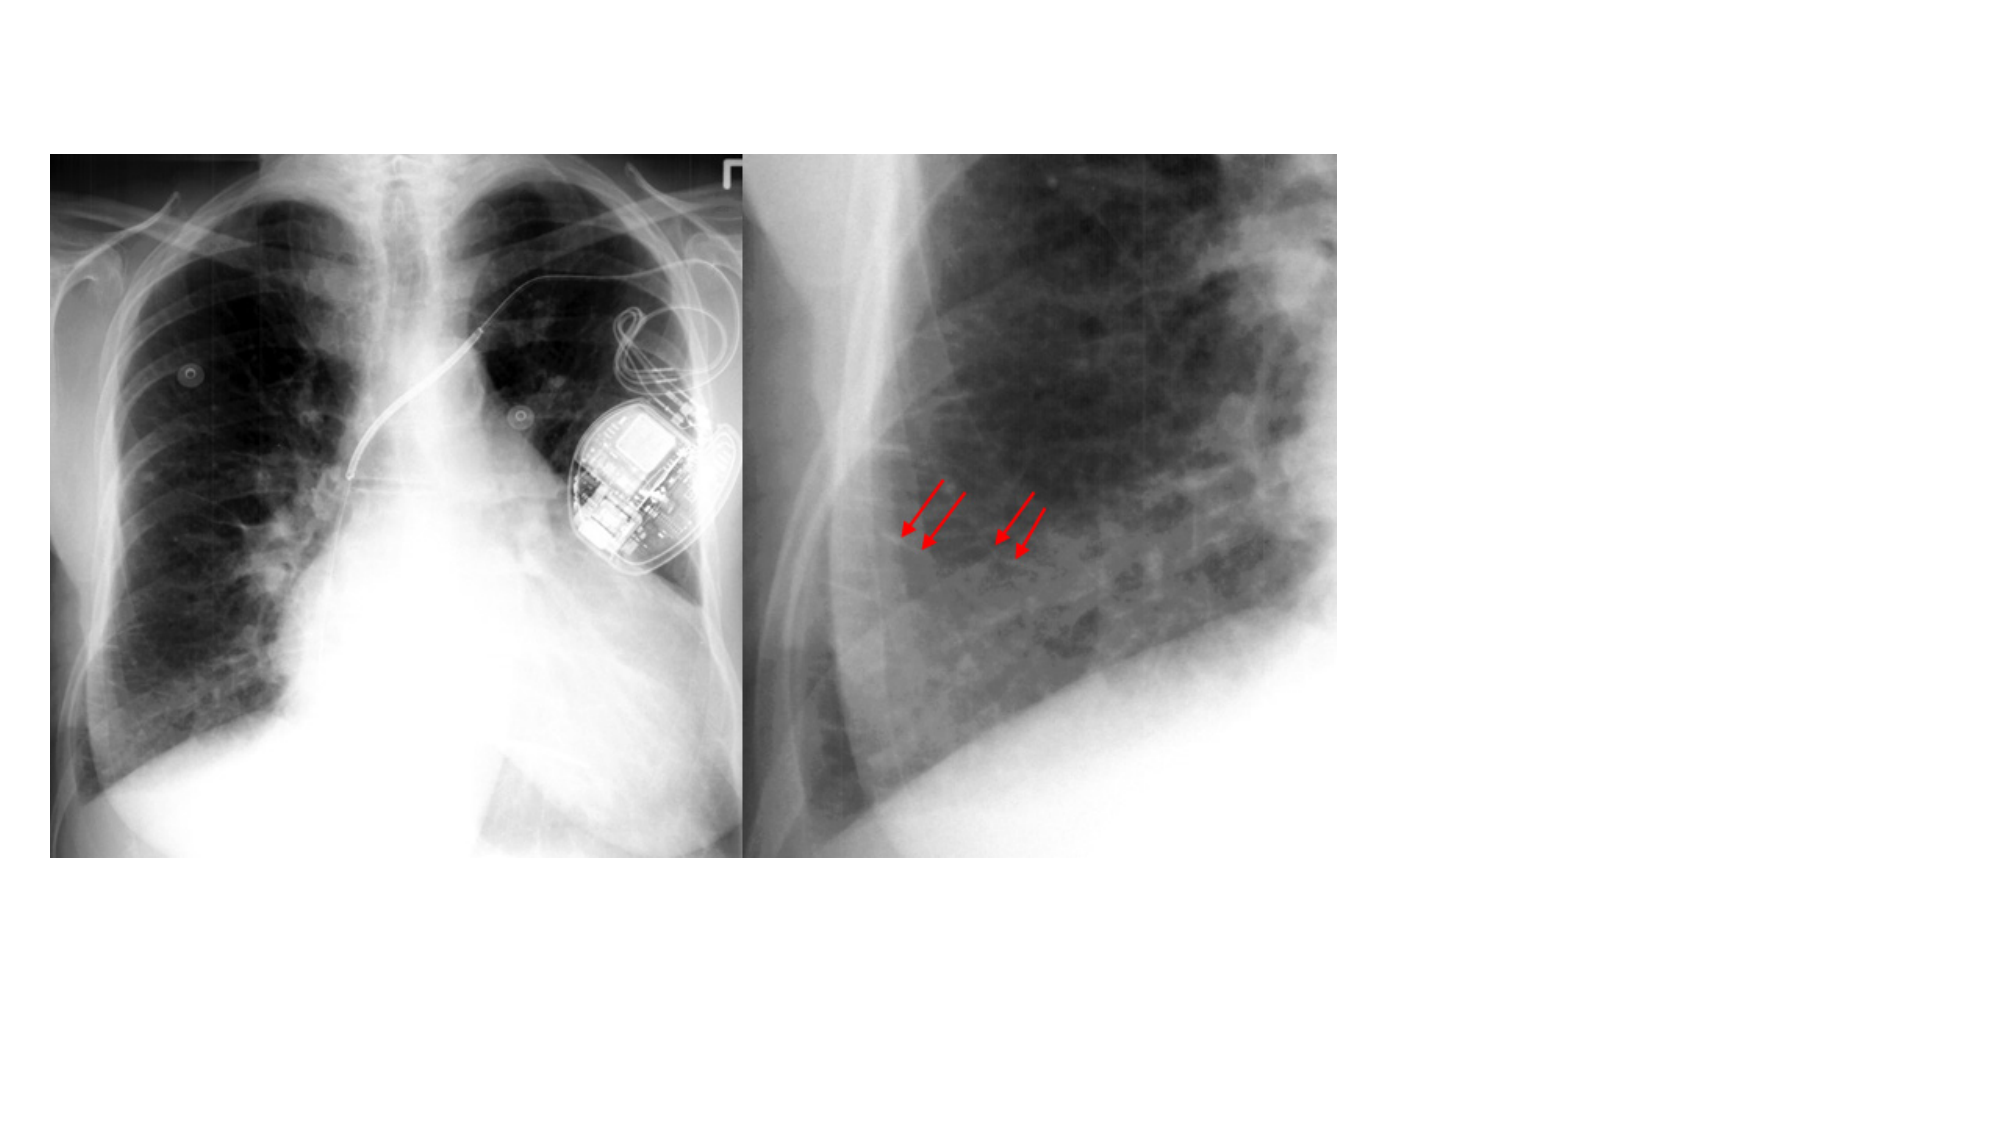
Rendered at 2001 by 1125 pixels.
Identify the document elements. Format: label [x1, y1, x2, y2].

picture [50, 154, 1337, 858]
